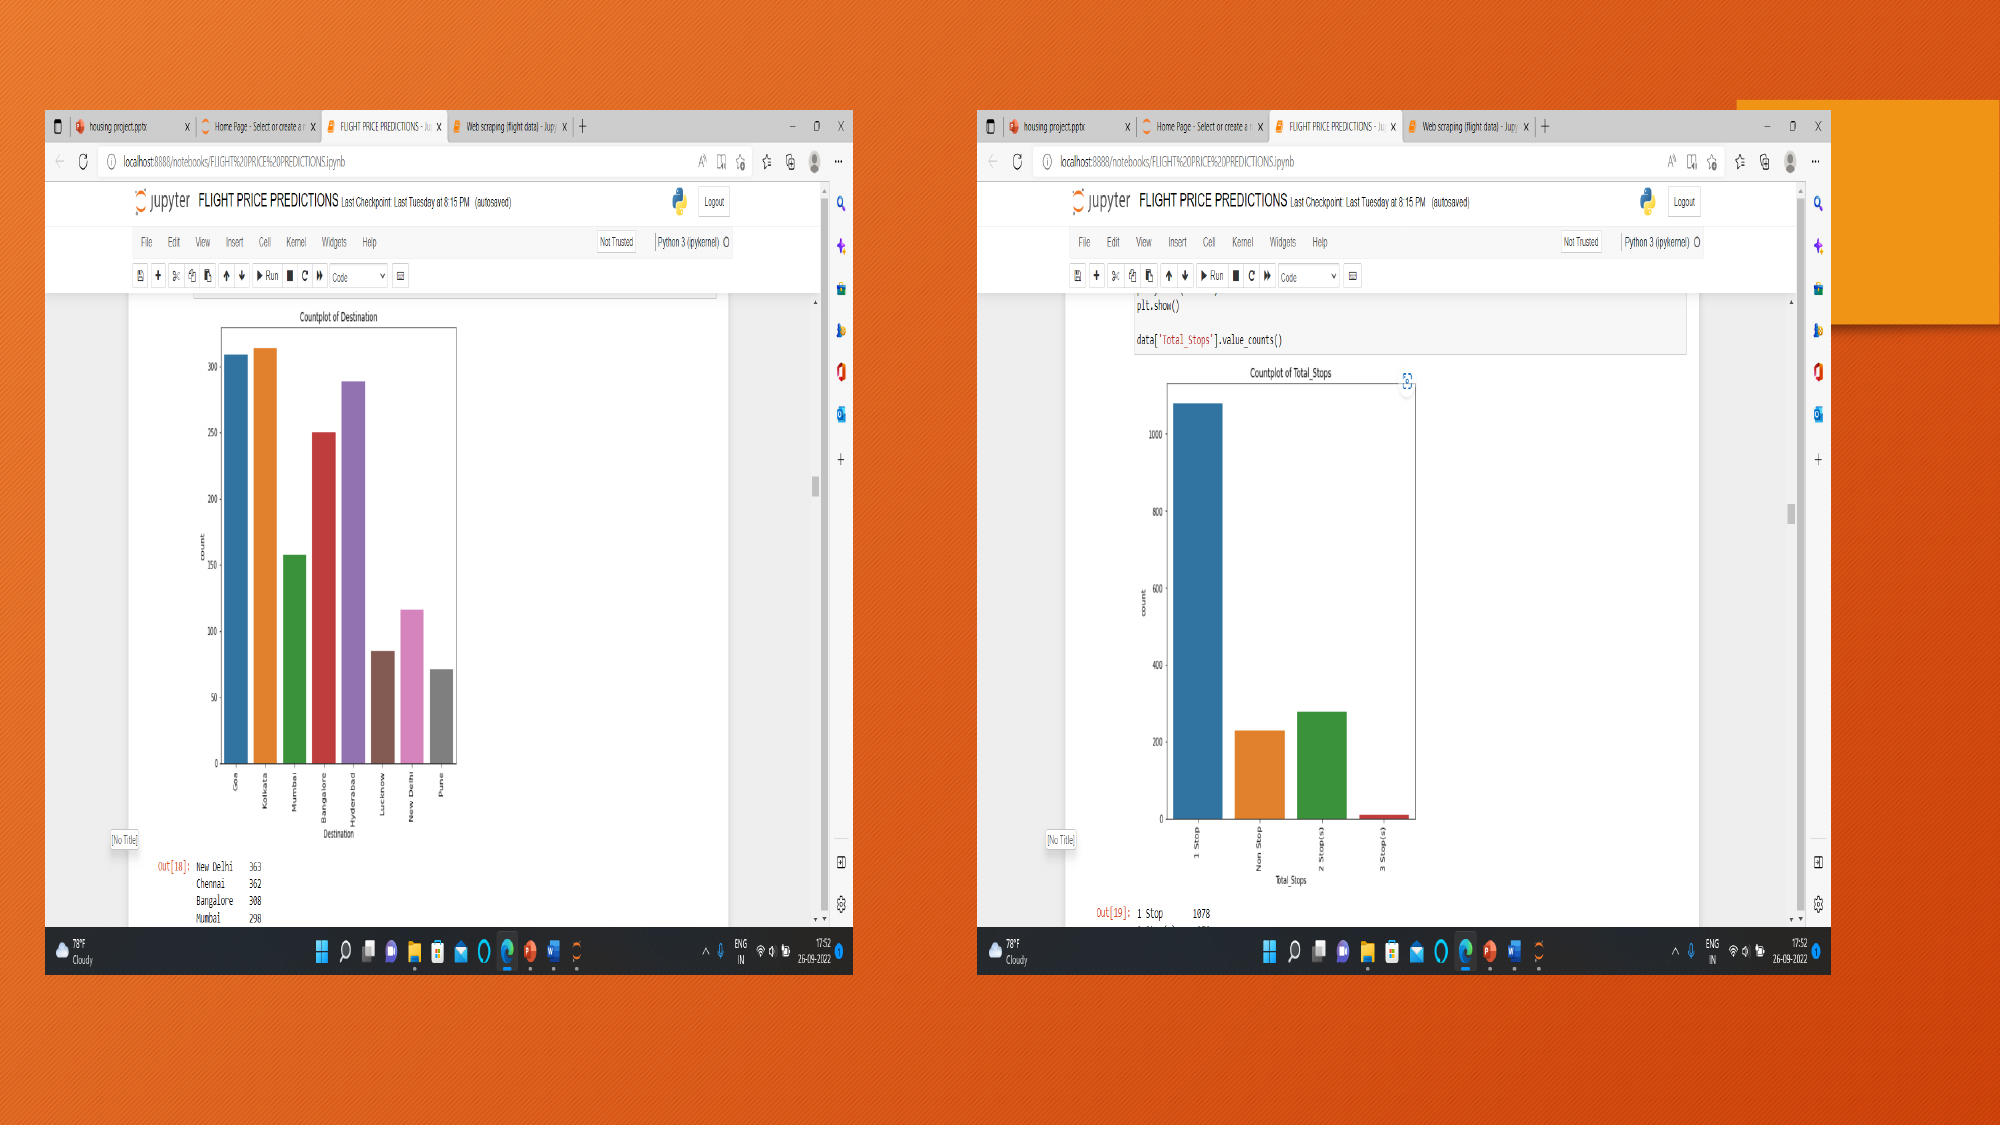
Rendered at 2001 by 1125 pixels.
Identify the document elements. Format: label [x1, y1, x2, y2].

picture [977, 109, 2000, 976]
picture [45, 109, 854, 976]
